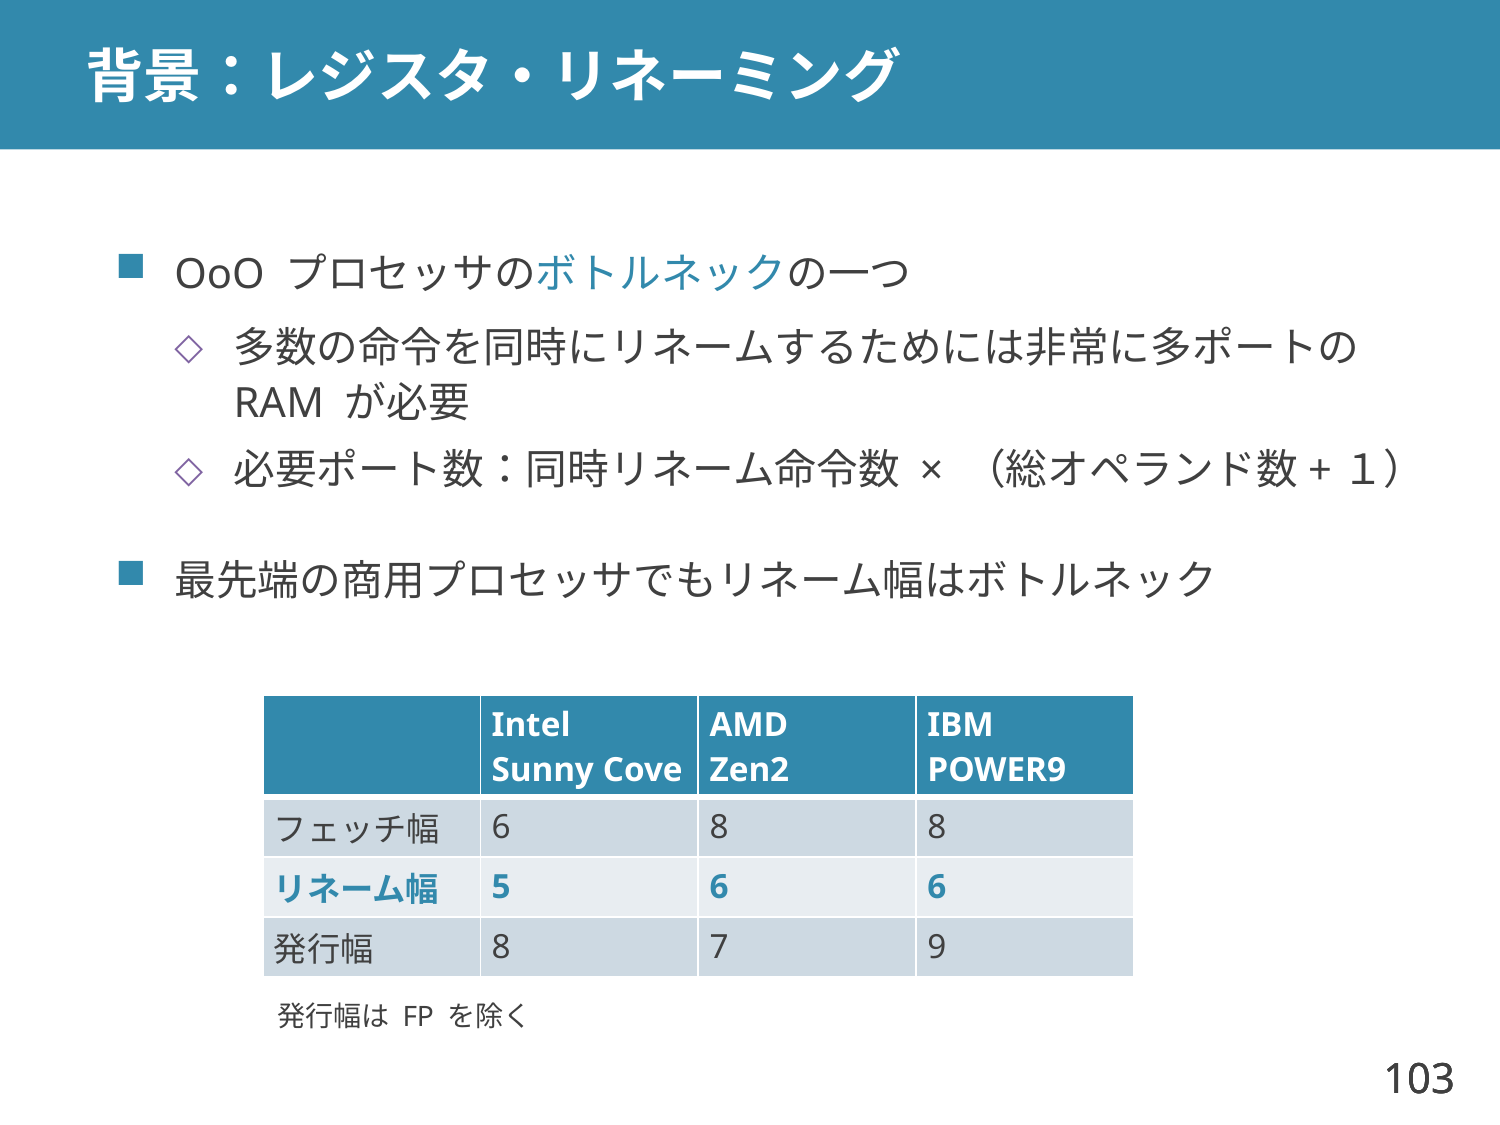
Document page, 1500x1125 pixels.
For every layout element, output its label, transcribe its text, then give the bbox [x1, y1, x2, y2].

table_cell 6 [481, 800, 697, 856]
text_box 発行幅は FP を除く [262, 990, 1415, 1040]
table_header IBM POWER9 [917, 696, 1133, 794]
list OoO プロセッサのボトルネックの一つ 多数の命令を同時にリネームするためには非常に多ポートのRAM が必要 必要ポート数：同時リネーム命令数 × （総オペランド数+１） 最先端の商用プロセッサでもリネーム幅はボトルネック [100, 178, 1459, 903]
table_cell 9 [917, 918, 1133, 976]
table_cell 8 [481, 918, 697, 976]
table_cell 8 [917, 800, 1133, 856]
table_header [264, 696, 480, 794]
table_cell 発行幅 [264, 918, 480, 976]
table_cell 8 [699, 800, 915, 856]
title 背景：レジスタ・リネーミング [70, 0, 1500, 150]
table_header Intel Sunny Cove [481, 696, 697, 794]
table_cell フェッチ幅 [264, 800, 480, 856]
table_cell 7 [699, 918, 915, 976]
table_cell リネーム幅 [264, 858, 480, 916]
table_header AMD Zen2 [699, 696, 915, 794]
table_cell 5 [481, 858, 697, 916]
table_cell 6 [699, 858, 915, 916]
table_cell 6 [917, 858, 1133, 916]
